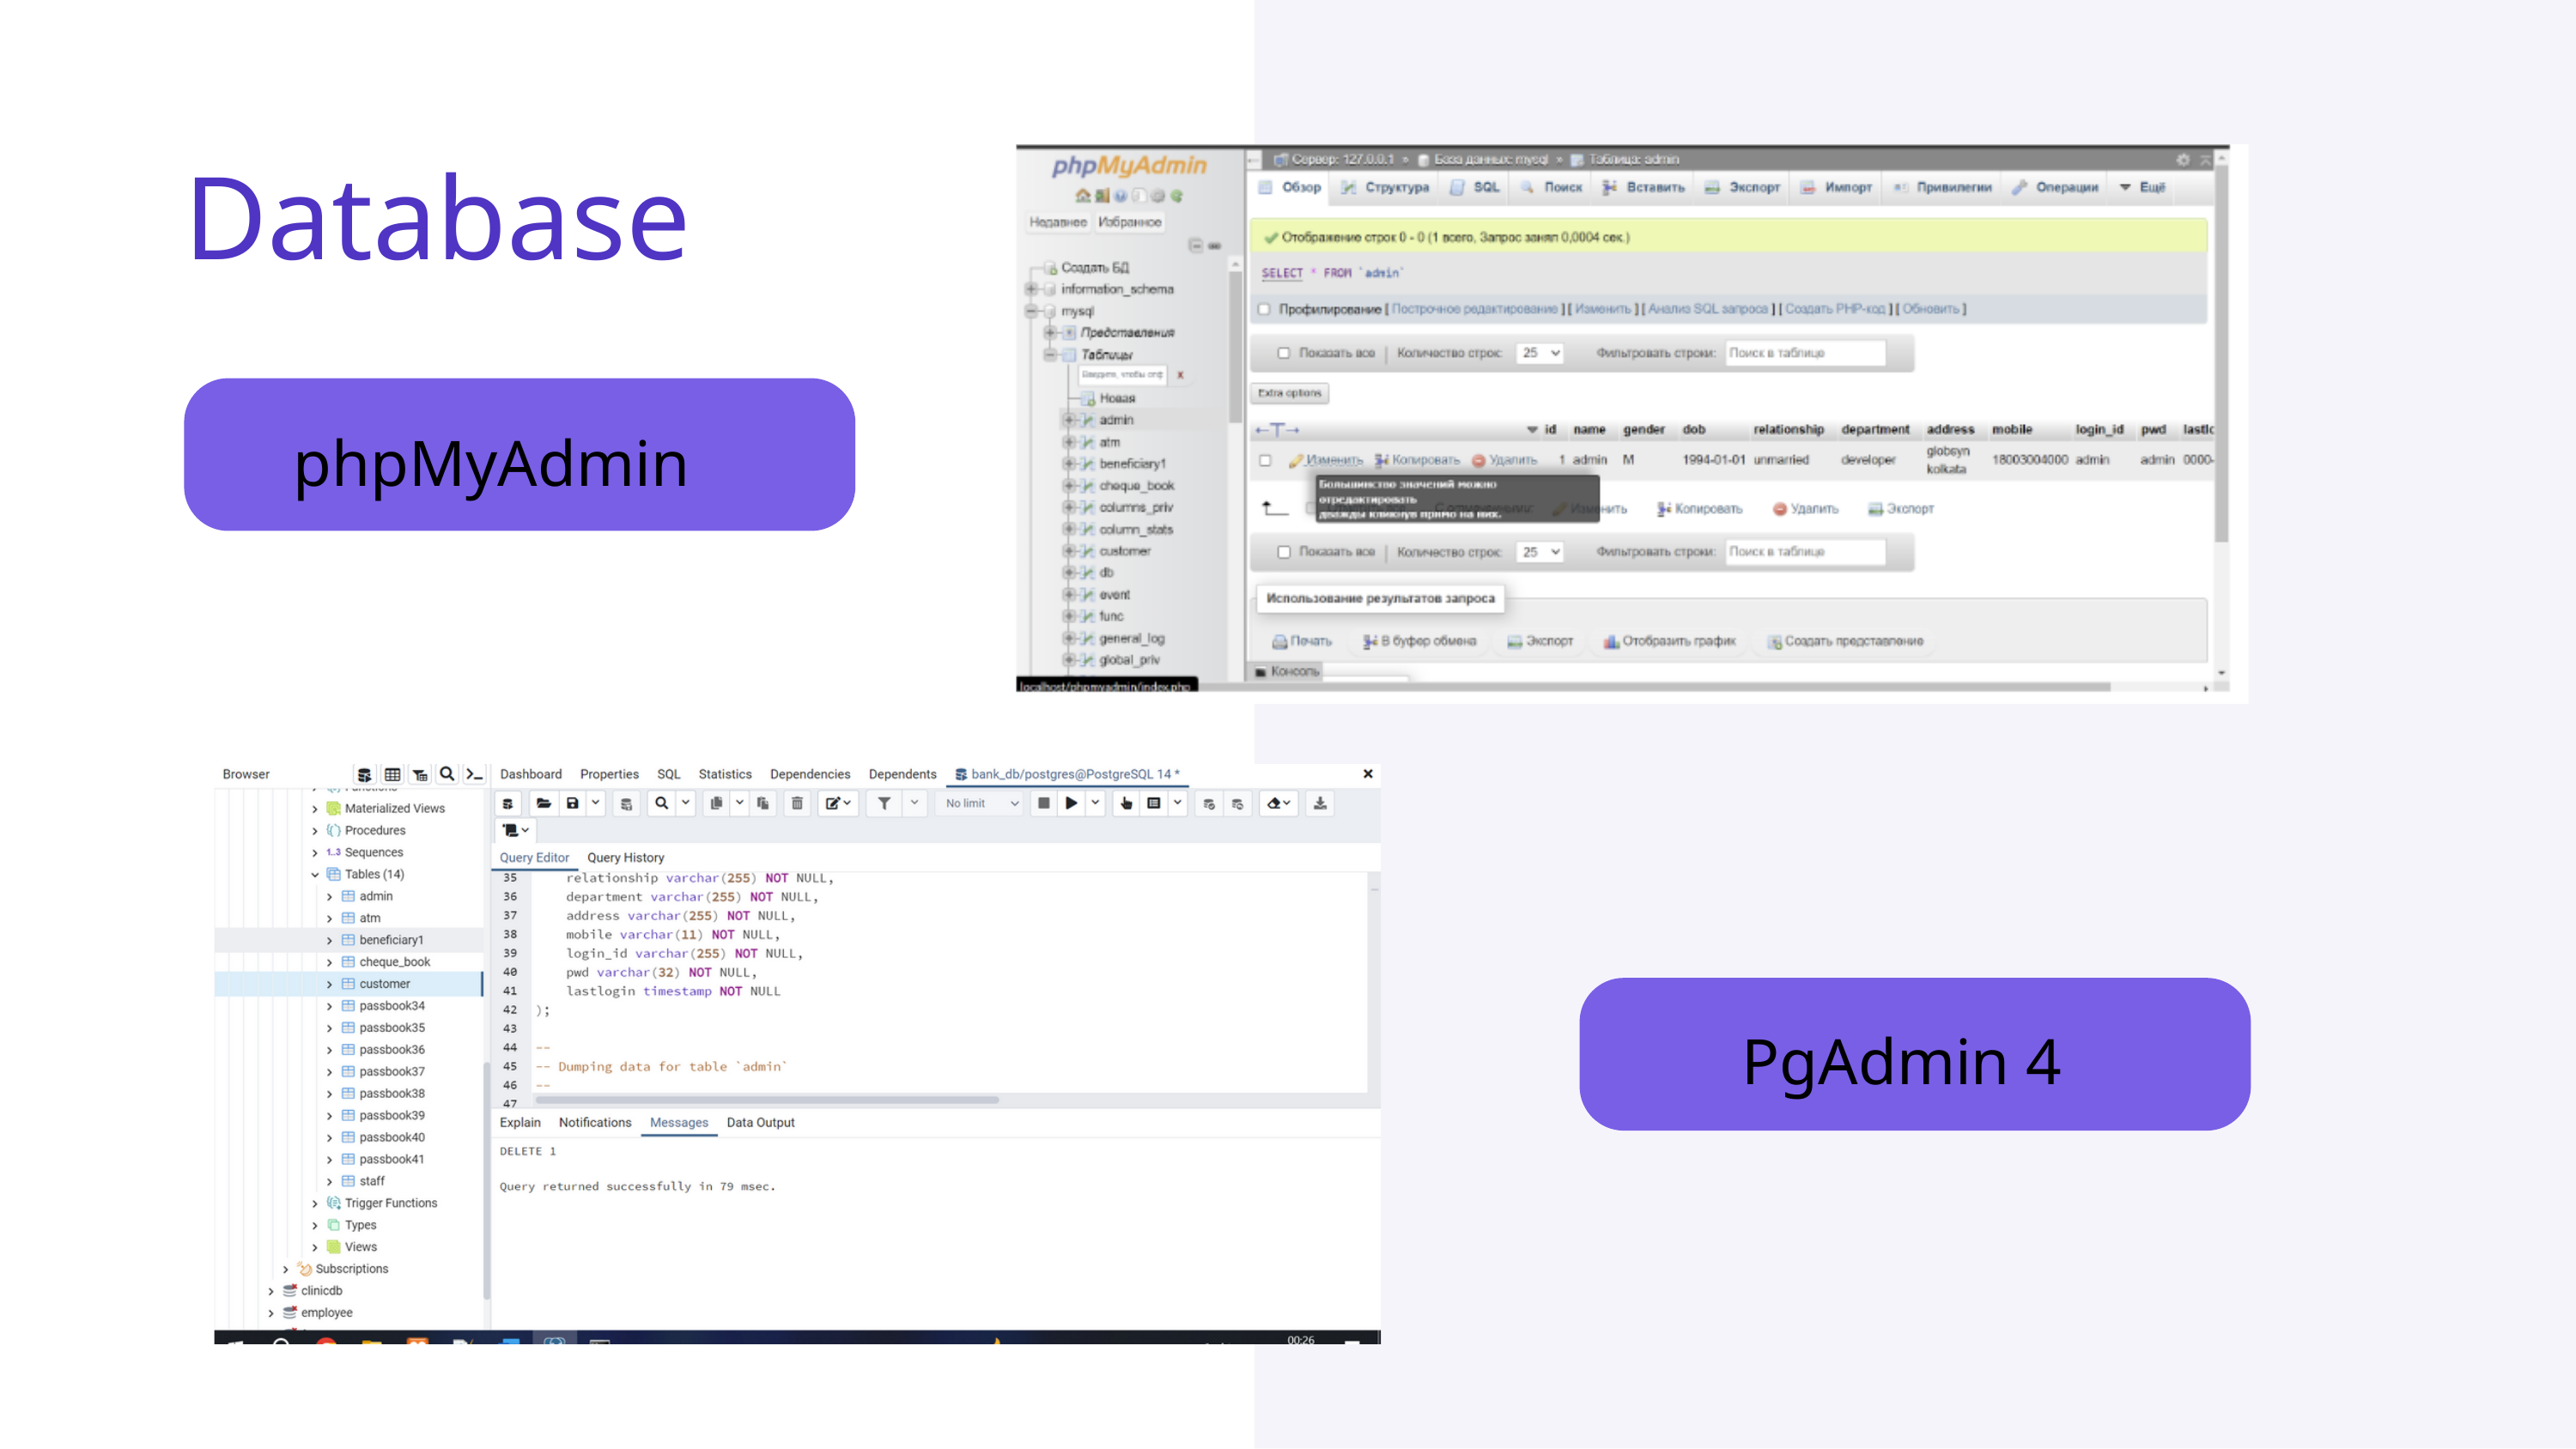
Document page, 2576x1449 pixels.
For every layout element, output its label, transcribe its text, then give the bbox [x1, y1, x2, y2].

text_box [184, 188, 856, 721]
text_box Database [184, 144, 1046, 282]
text_box [214, 764, 1249, 1344]
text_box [1579, 787, 2251, 1319]
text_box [1254, 0, 2576, 1449]
text_box [1016, 144, 1249, 704]
